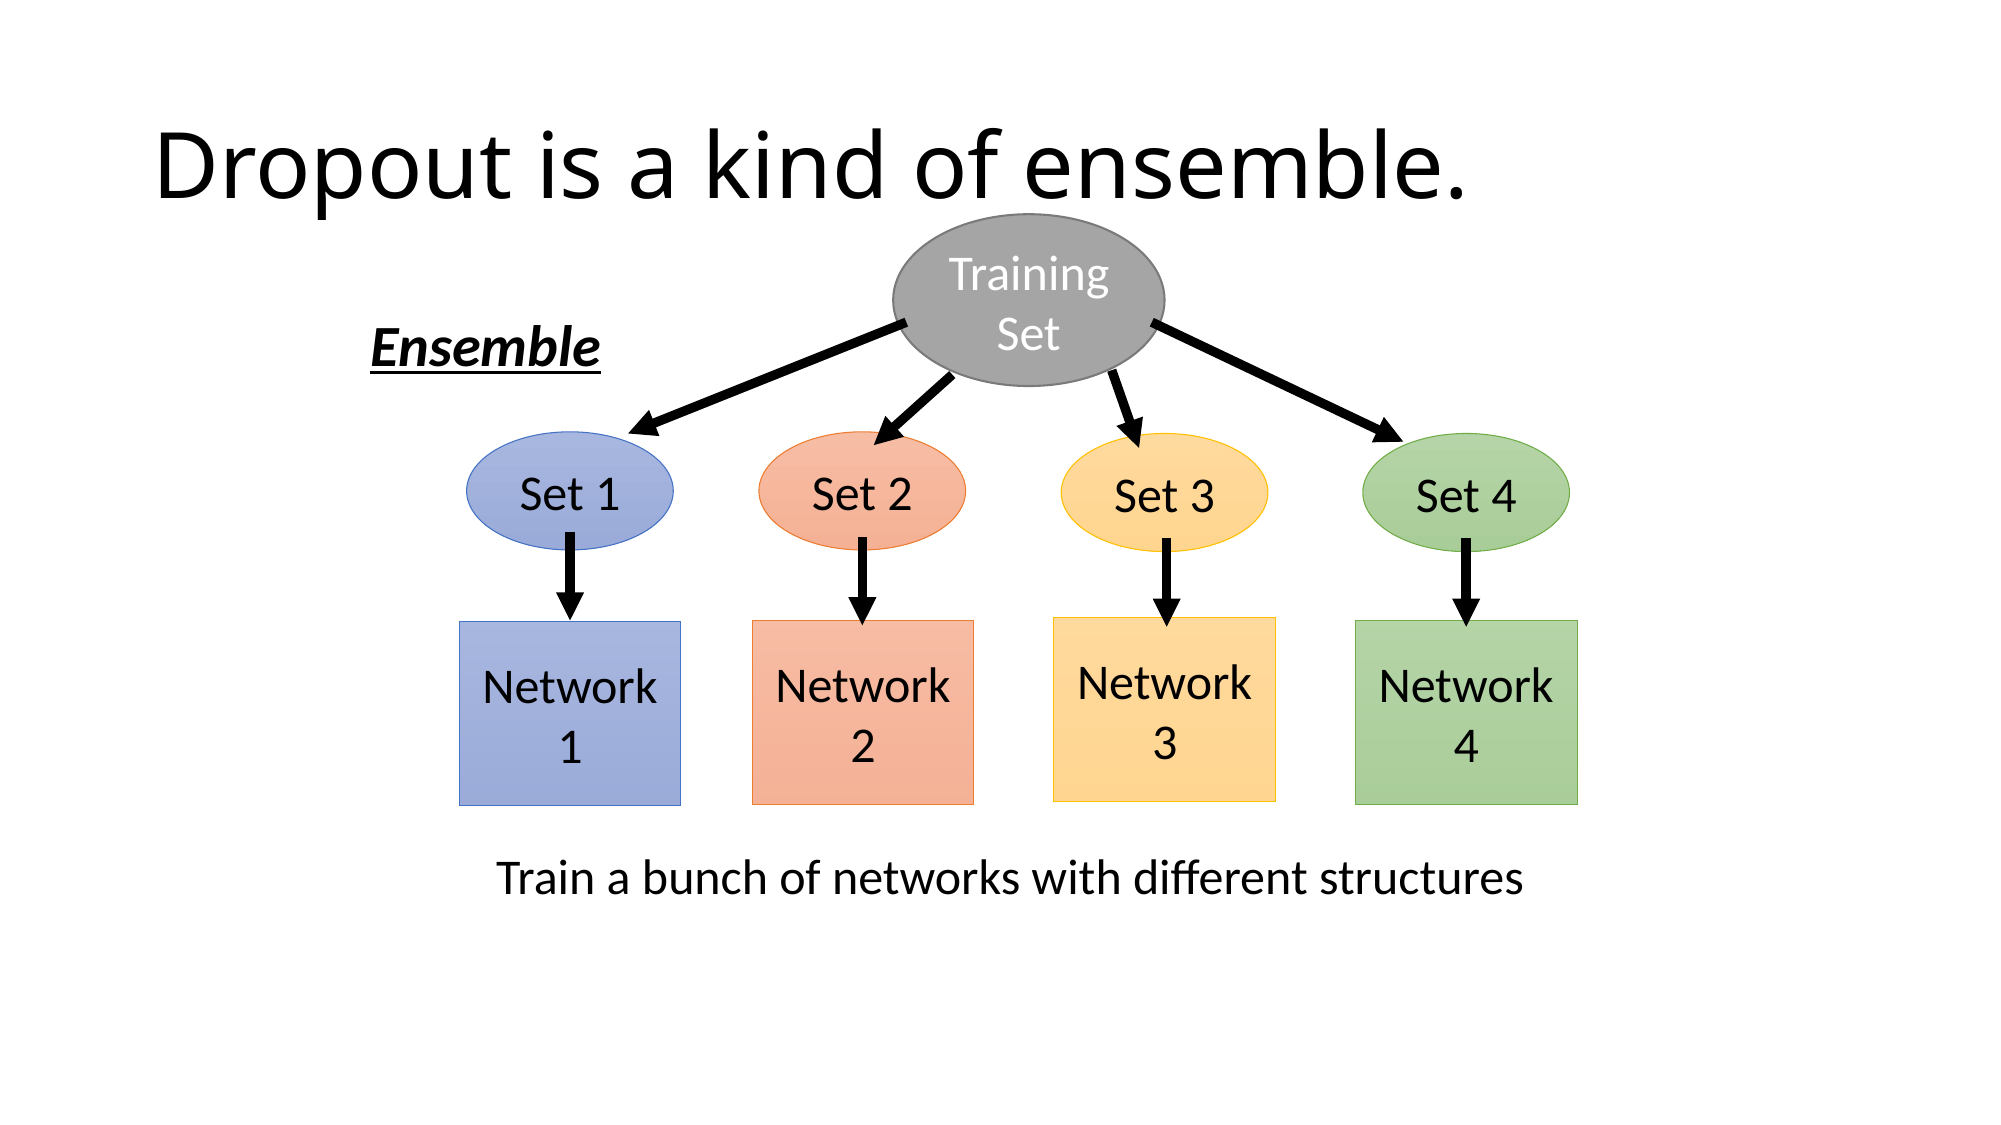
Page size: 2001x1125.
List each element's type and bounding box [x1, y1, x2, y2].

text_box [355, 213, 1404, 805]
text_box [459, 431, 681, 806]
title [137, 59, 1863, 278]
text_box [481, 837, 1628, 913]
text_box [1355, 432, 1578, 805]
